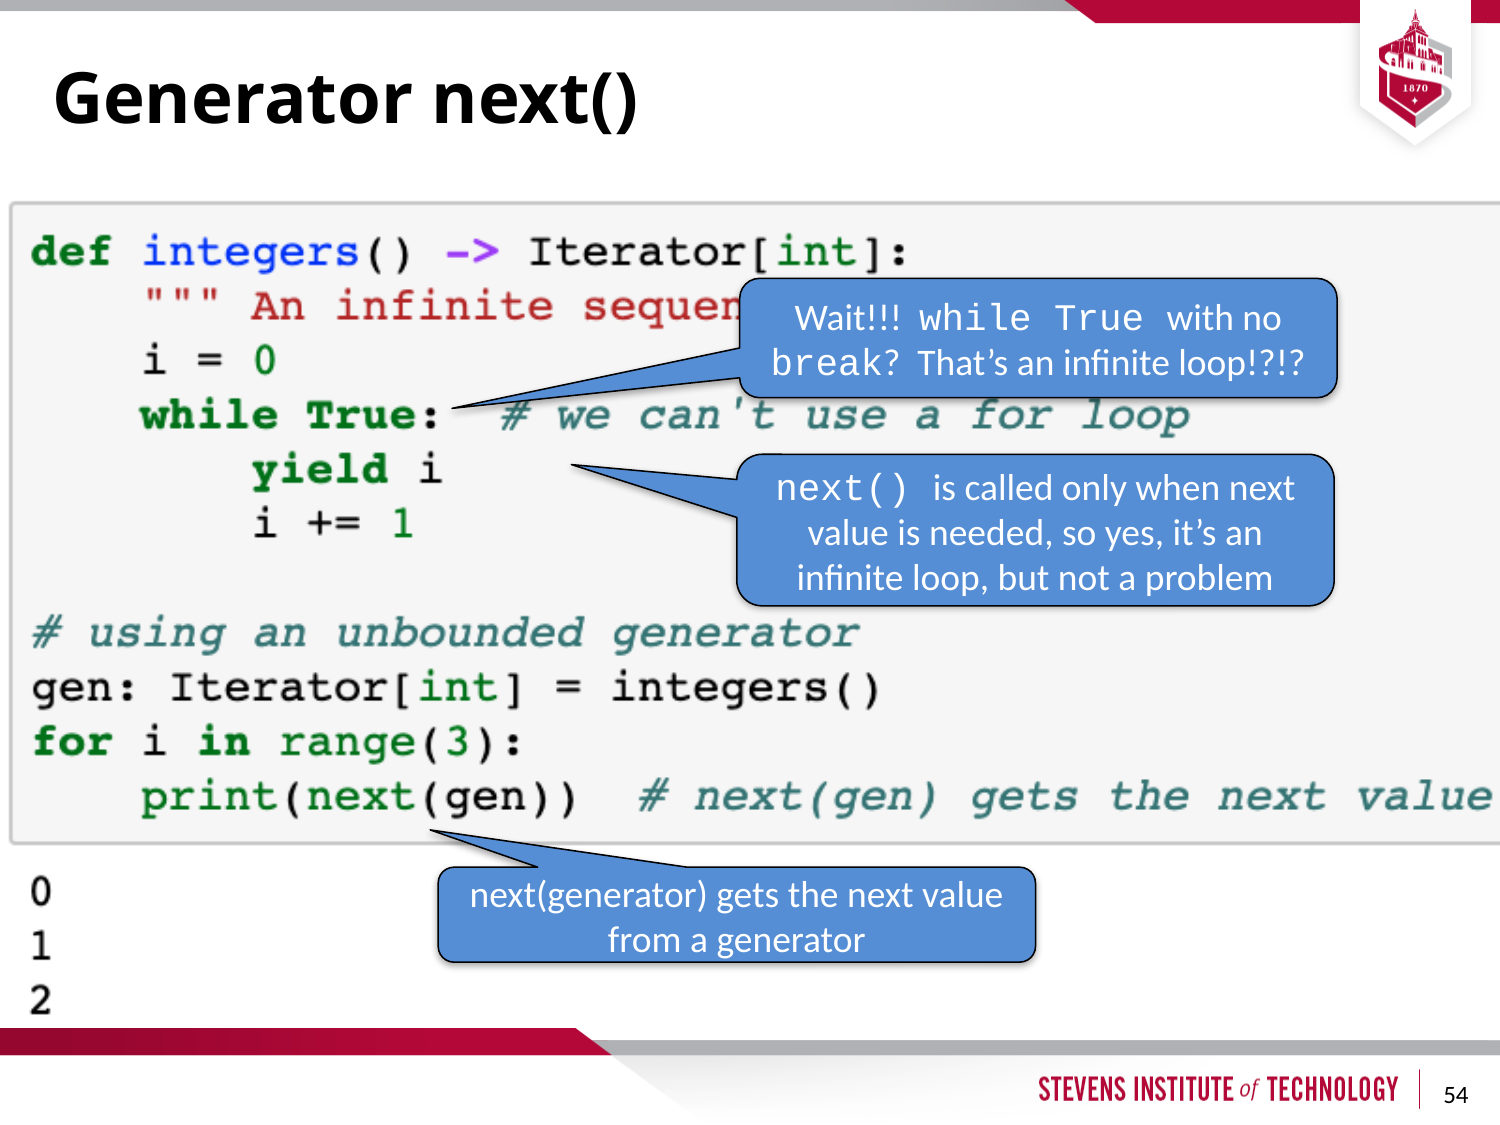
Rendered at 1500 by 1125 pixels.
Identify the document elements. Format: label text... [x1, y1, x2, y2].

title Generator next() [37, 45, 1338, 150]
picture [0, 0, 1500, 160]
slide_number 54 [1428, 1071, 1490, 1108]
picture [0, 1028, 1500, 1125]
picture [0, 196, 1500, 1024]
